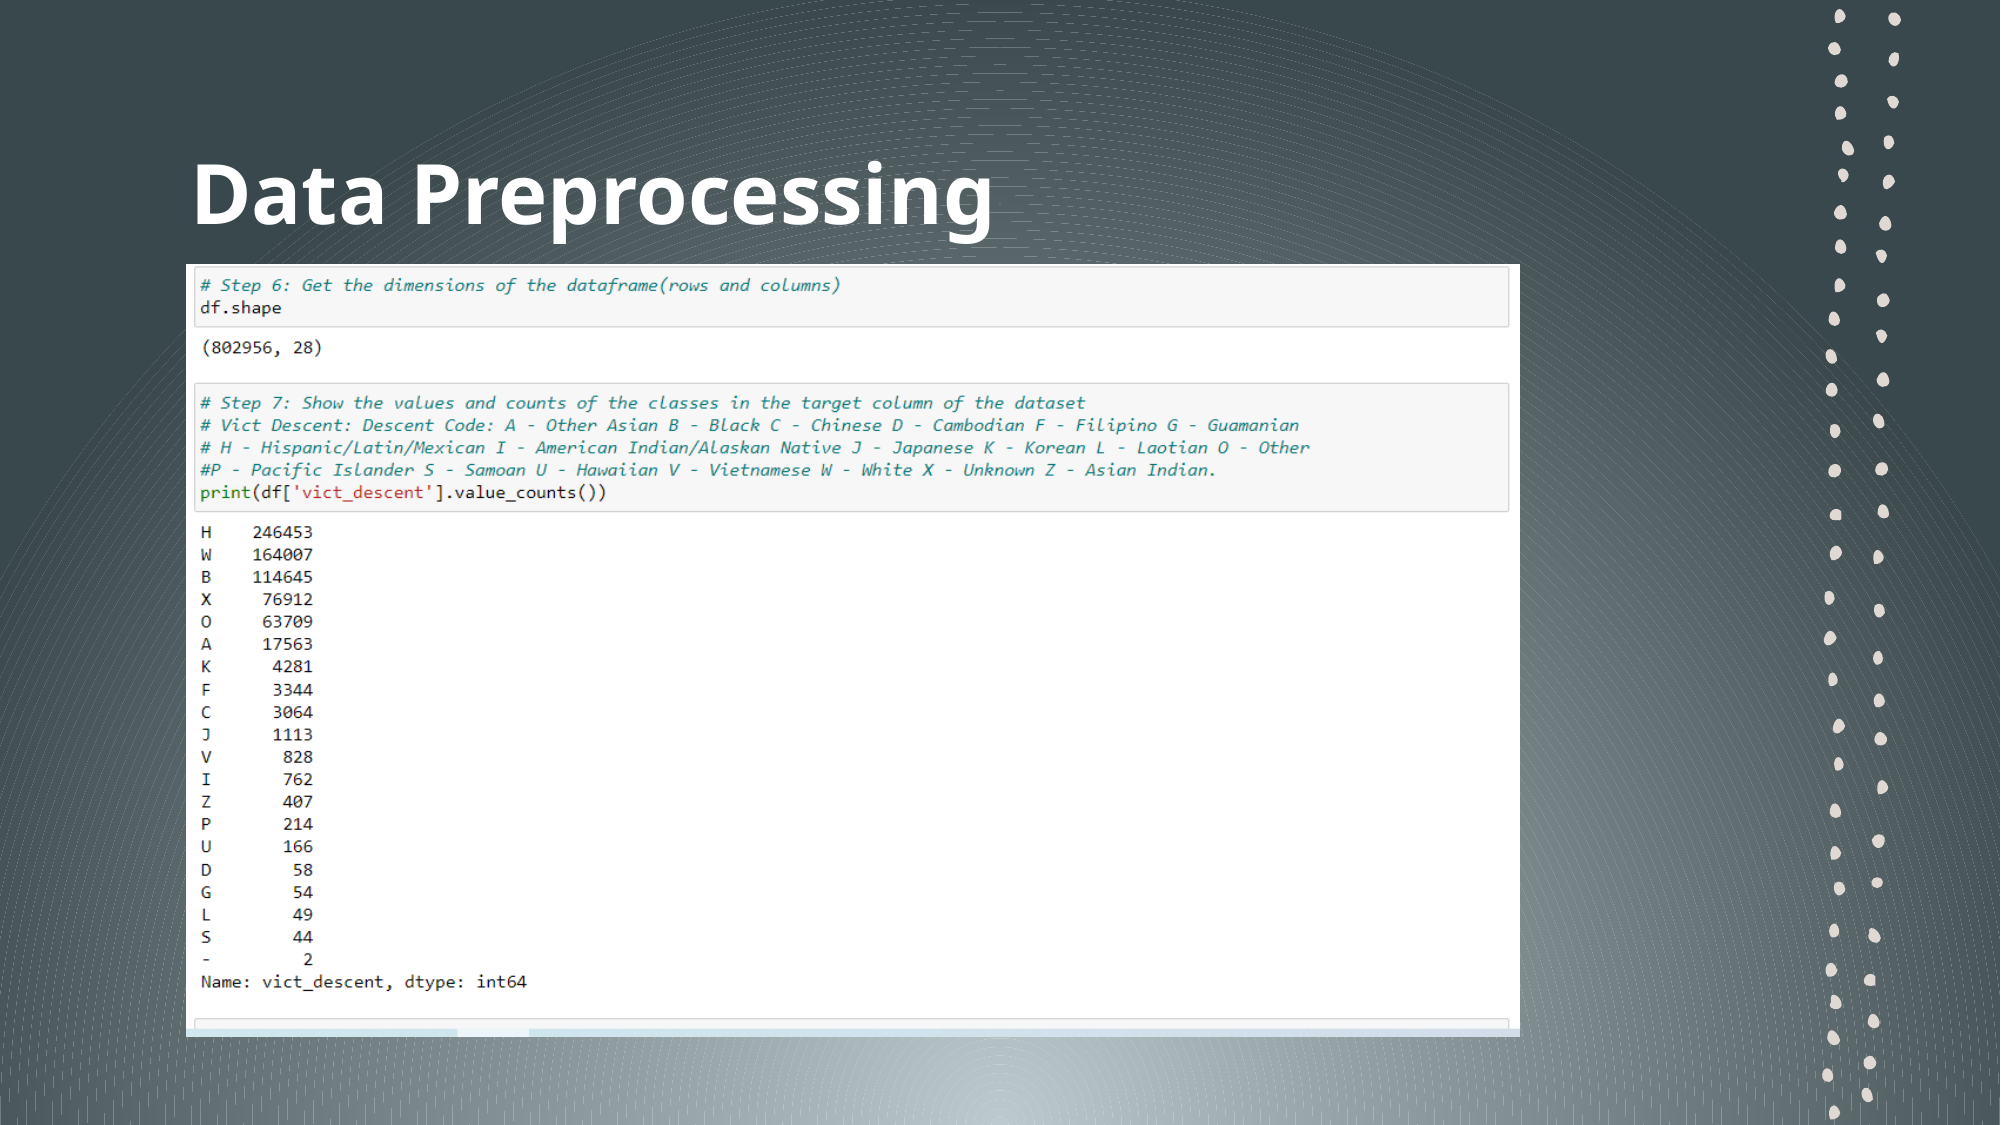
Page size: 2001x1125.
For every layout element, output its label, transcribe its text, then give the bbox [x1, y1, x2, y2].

slide_number 8 [1879, 1046, 1962, 1107]
title Data Preprocessing [175, 82, 1756, 300]
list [186, 264, 1520, 1037]
